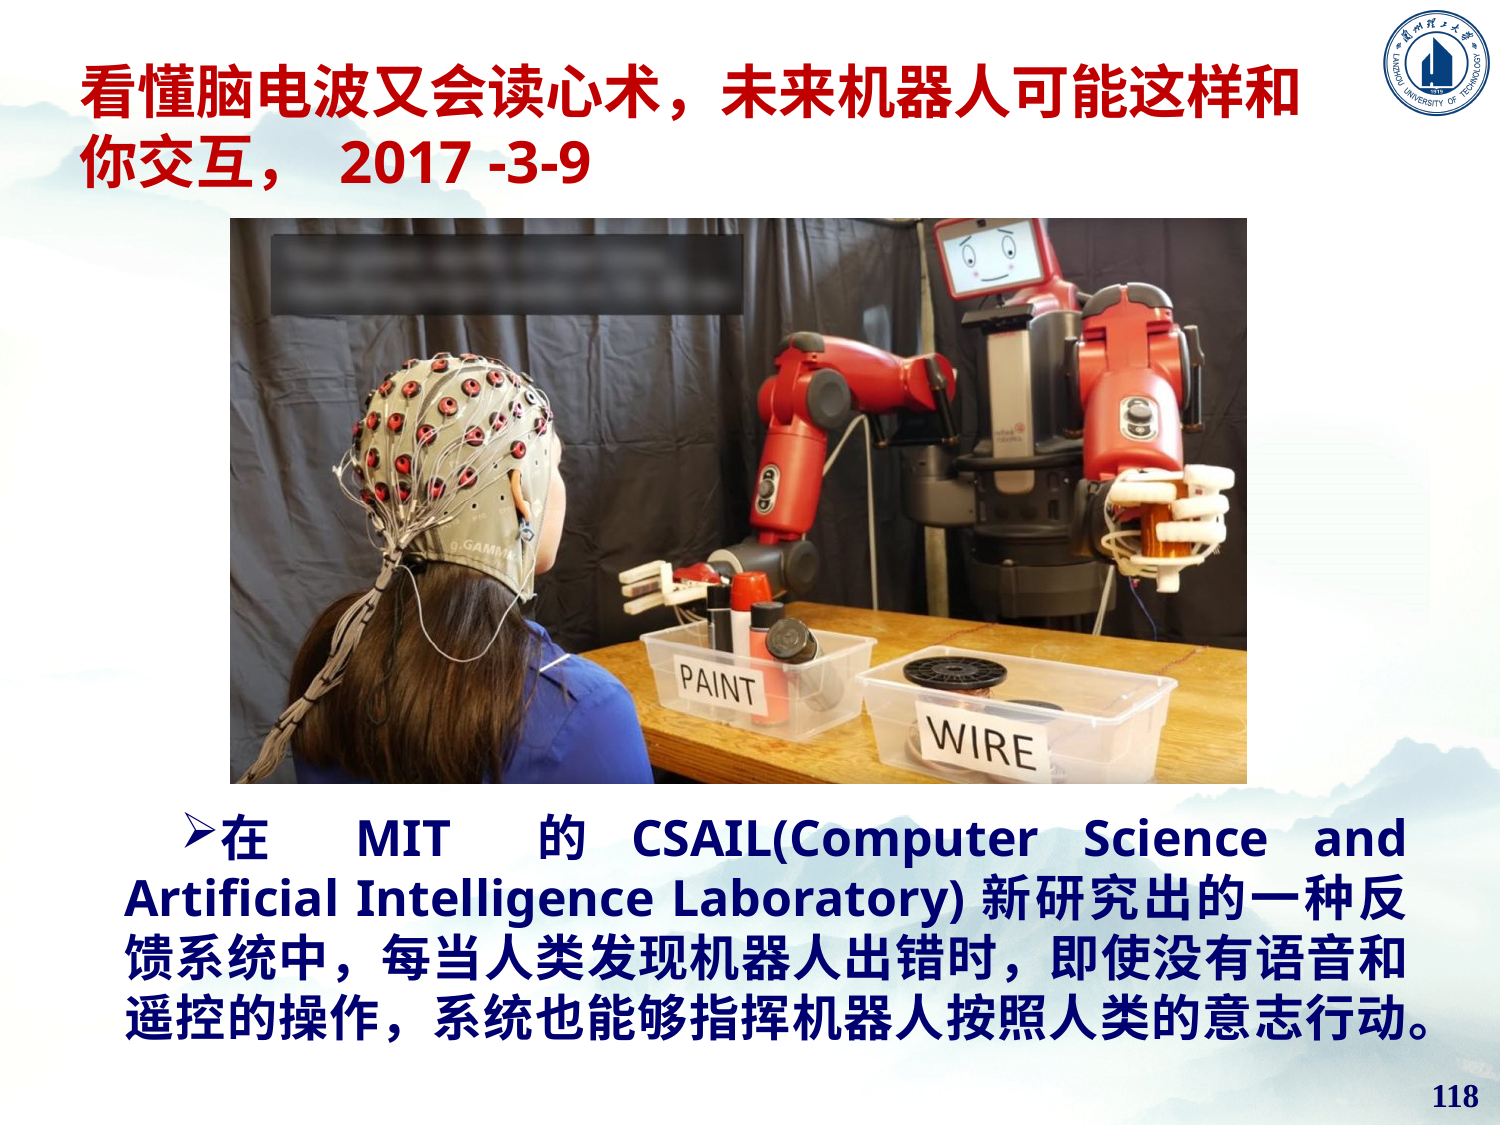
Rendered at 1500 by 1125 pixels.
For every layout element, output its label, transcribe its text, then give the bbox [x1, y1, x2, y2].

list 在 MIT 的CSAIL(Computer Science and Artificial Intelligence Laboratory)新研究出的一种反馈系统中，每当人类发现机器人出错时，即使没有语音和遥控的操作，系统也能够指挥机器人按照人类的意志行动。 [53, 798, 1424, 1067]
slide_number 118 [1181, 1066, 1495, 1125]
picture [0, 0, 1500, 1125]
title 看懂脑电波又会读心术，未来机器人可能这样和你交互， 2017 -3-9 [64, 31, 1340, 219]
